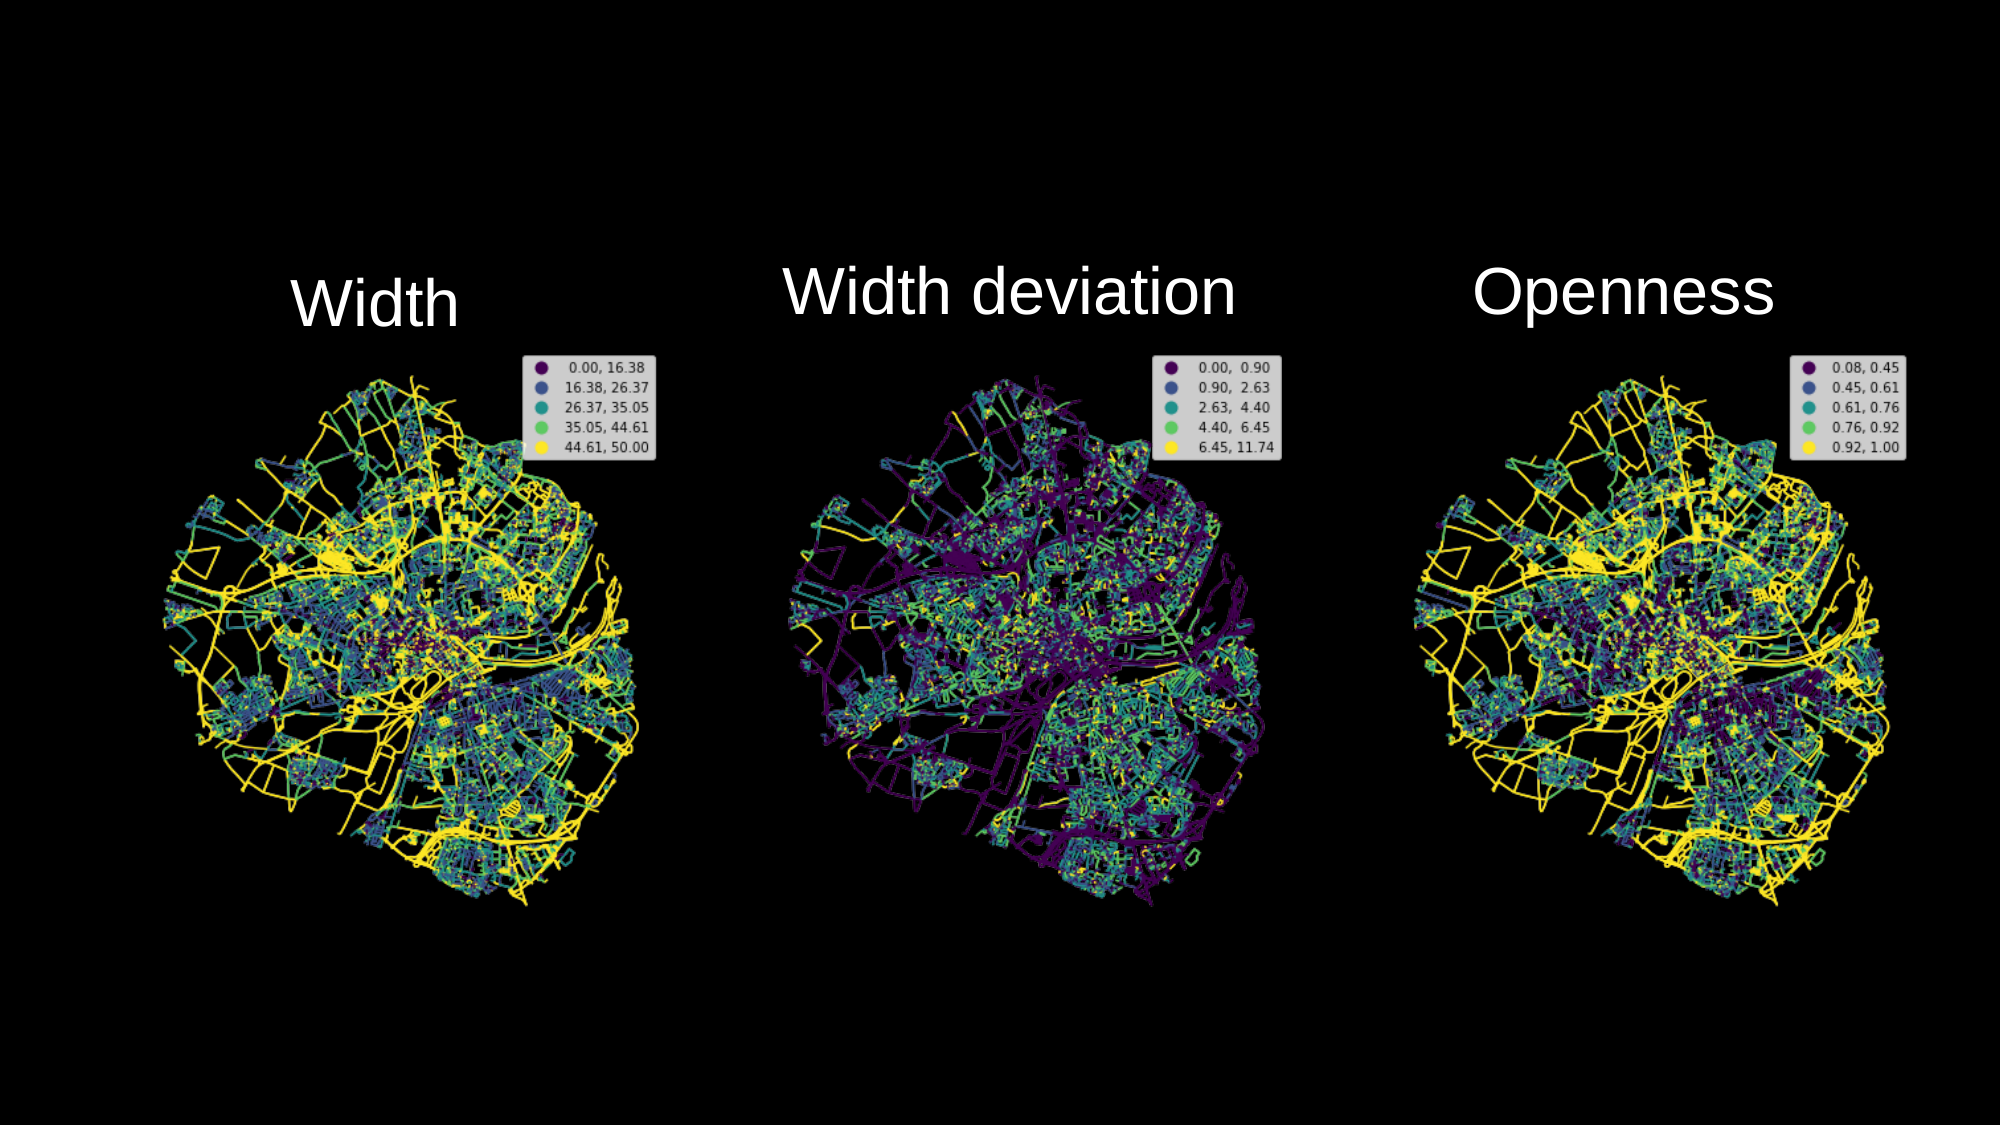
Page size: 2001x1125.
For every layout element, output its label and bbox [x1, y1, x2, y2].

text_box [58, 184, 1942, 941]
